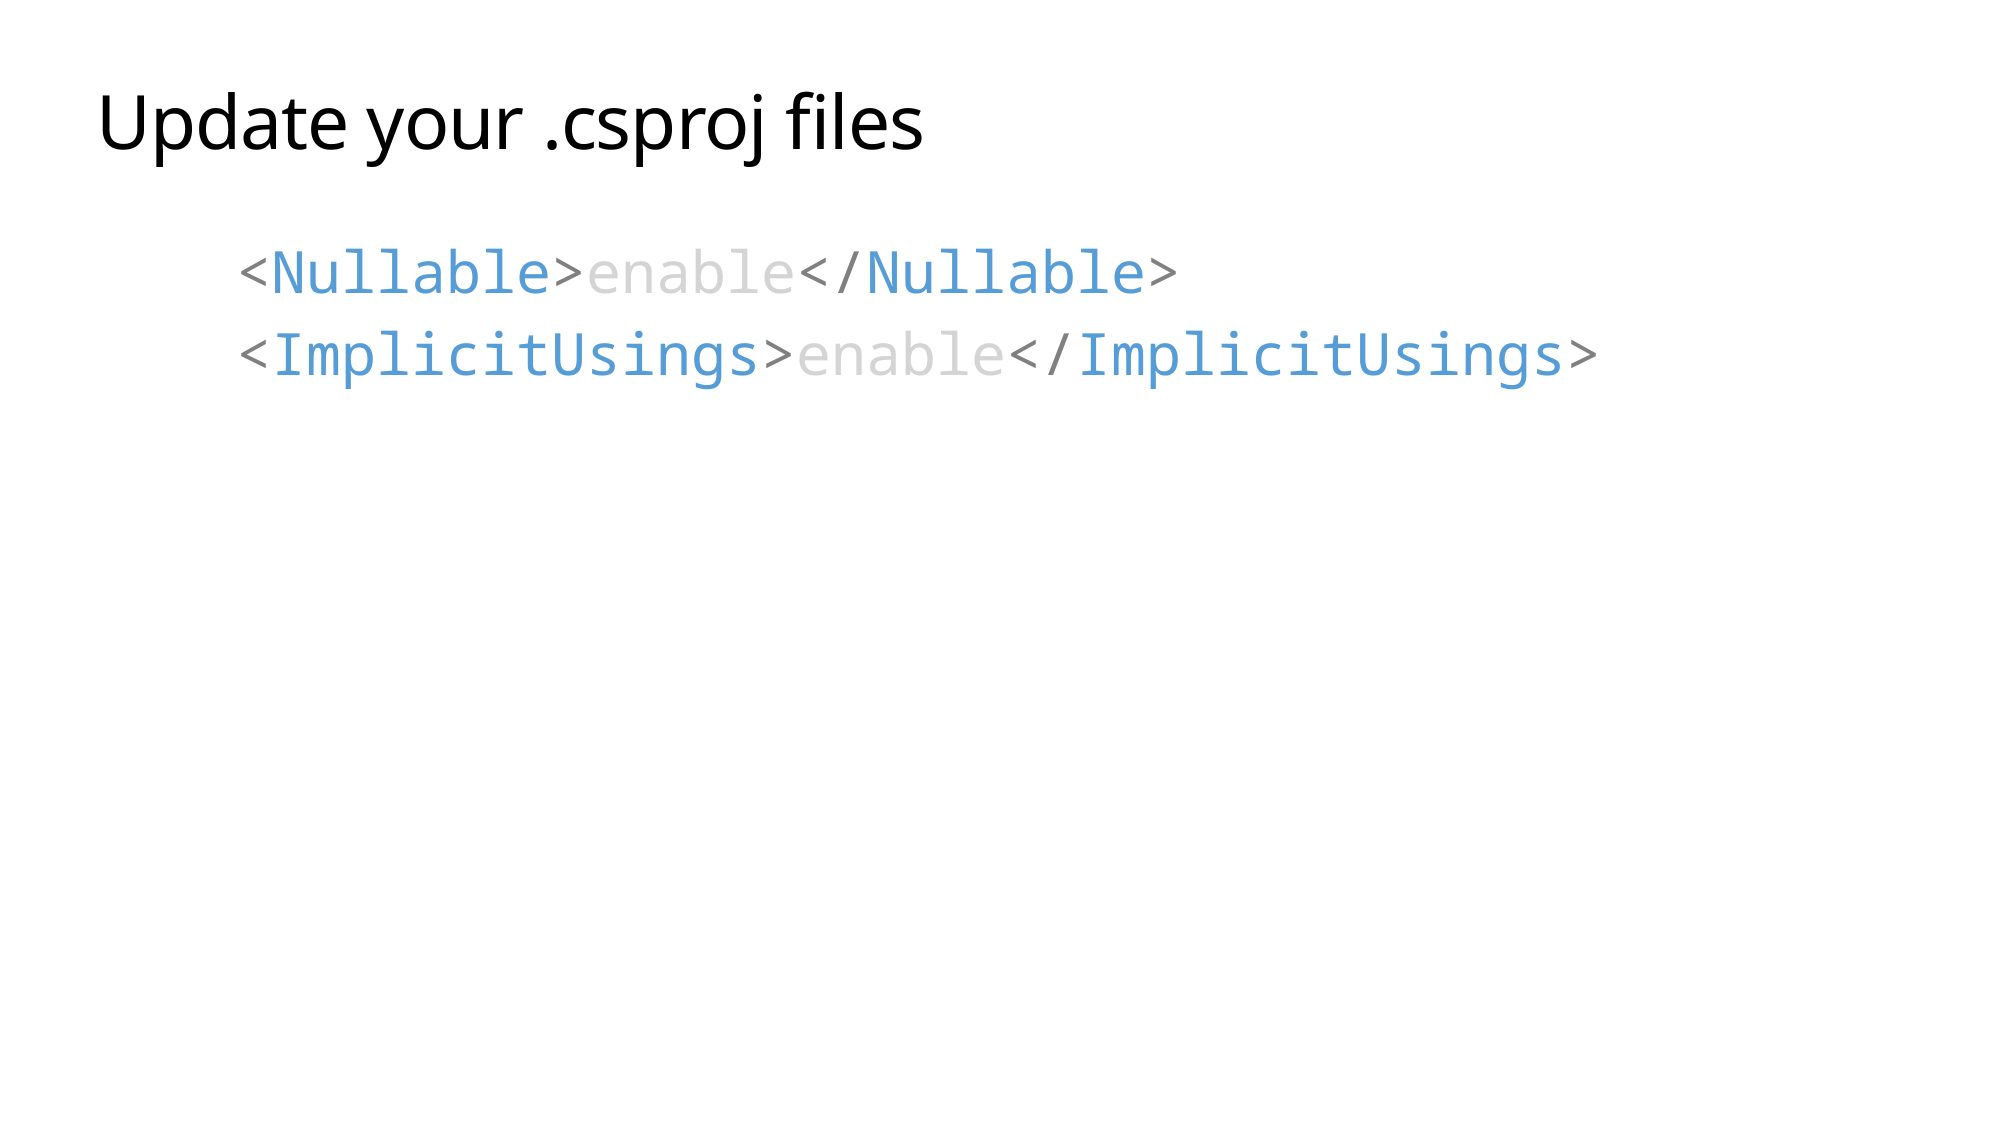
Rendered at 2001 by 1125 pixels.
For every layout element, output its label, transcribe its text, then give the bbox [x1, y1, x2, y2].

title Update your .csproj files [96, 75, 1904, 166]
list <Nullable>enable</Nullable> <ImplicitUsings>enable</ImplicitUsings> [96, 235, 1904, 476]
